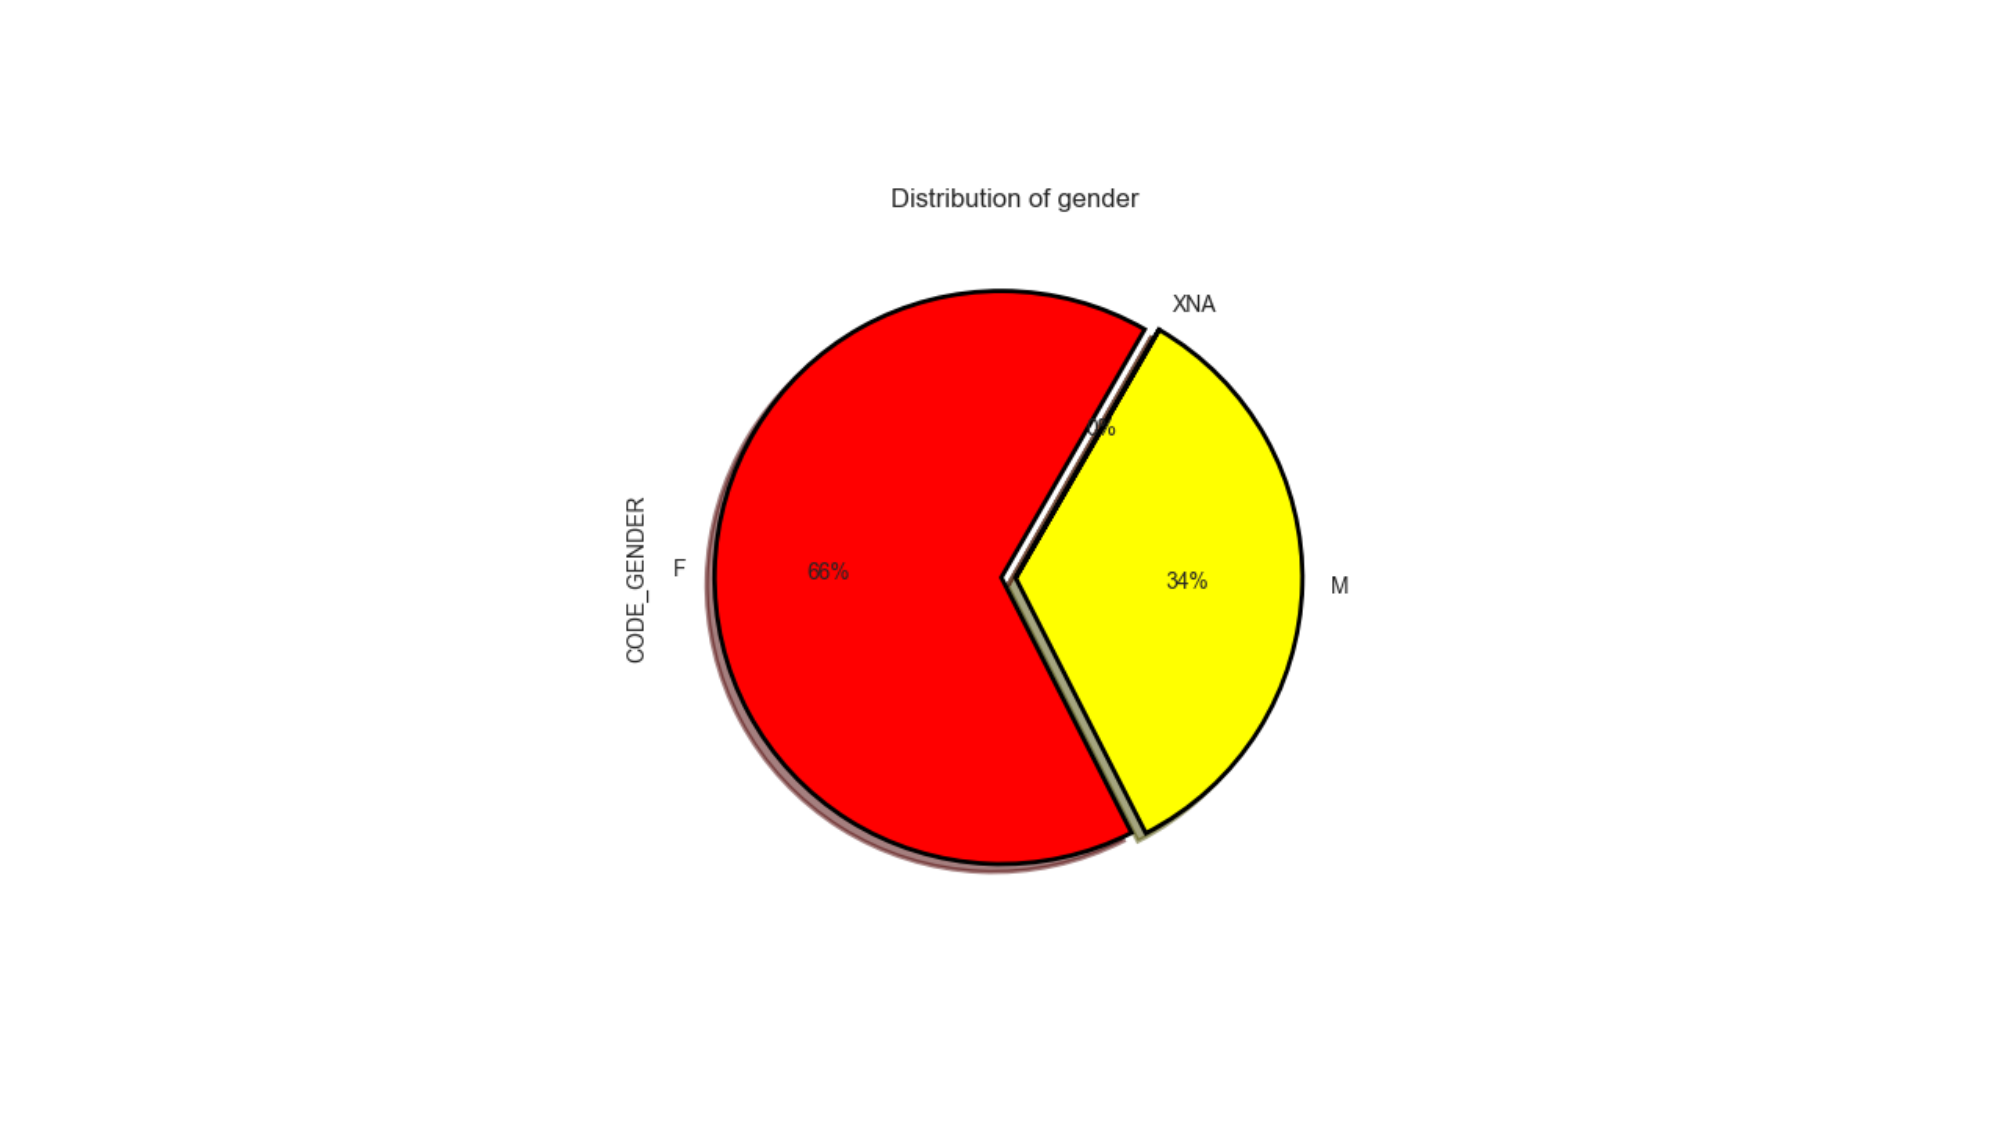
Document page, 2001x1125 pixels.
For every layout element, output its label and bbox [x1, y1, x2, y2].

picture [611, 173, 1389, 952]
